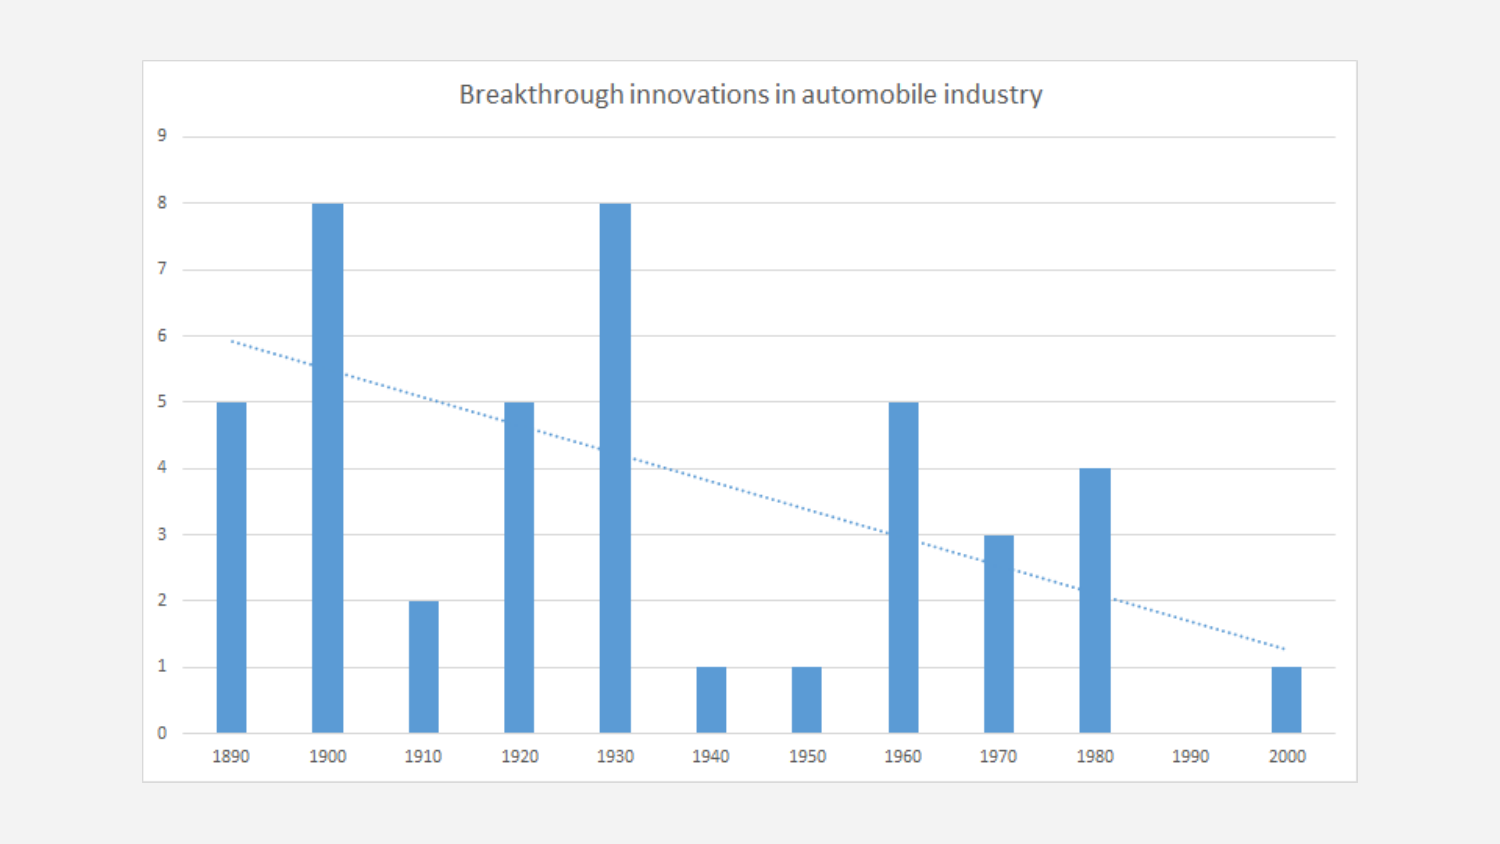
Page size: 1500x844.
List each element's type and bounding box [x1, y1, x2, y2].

picture [141, 60, 1359, 783]
